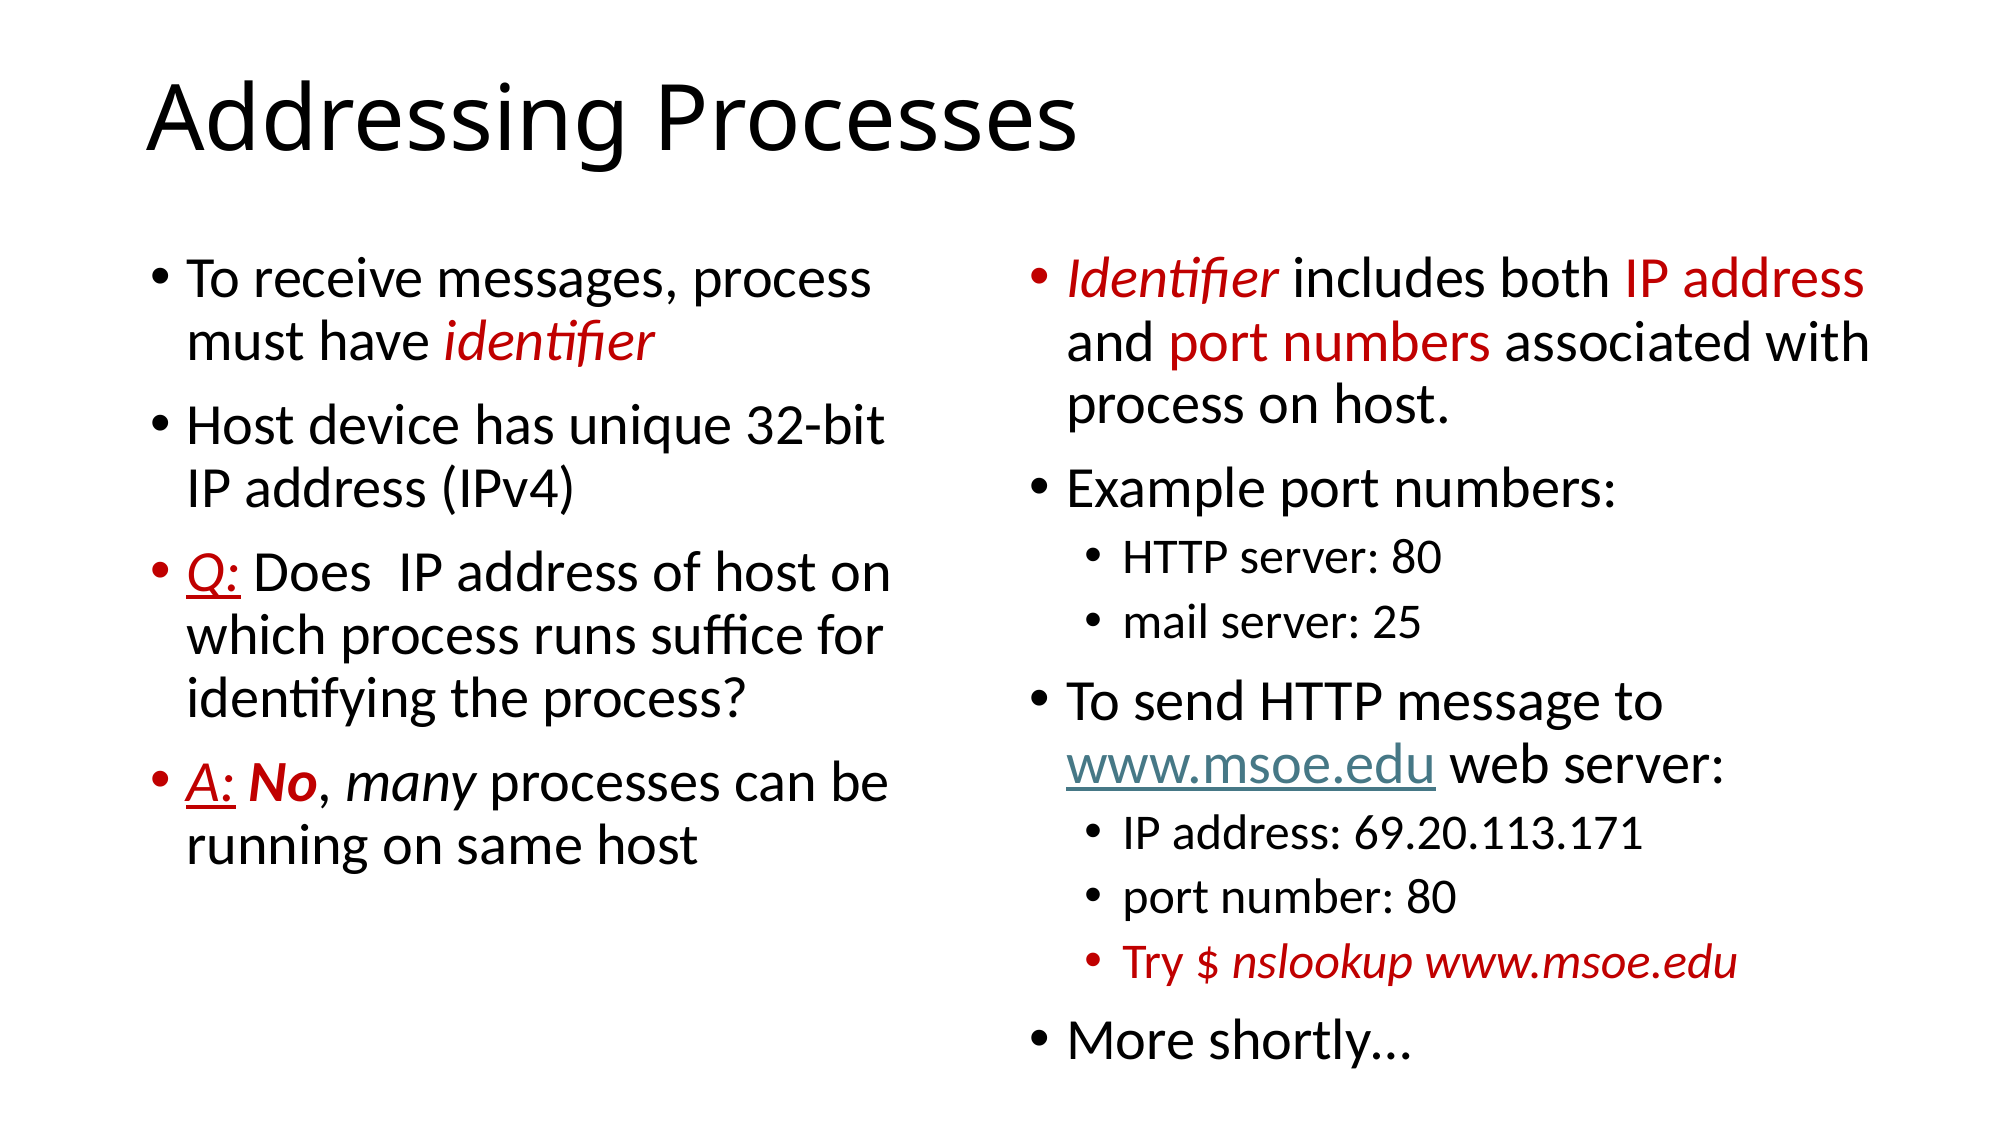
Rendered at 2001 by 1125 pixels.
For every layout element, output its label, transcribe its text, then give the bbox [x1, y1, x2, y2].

text_box To receive messages, process must have identifier Host device has unique 32-bit IP address (IPv4) Q: Does IP address of host on which process runs suffice for identifying the process? A: No, many processes can be running on same host [113, 240, 929, 1003]
title Addressing Processes [131, 47, 1856, 195]
text_box Identifier includes both IP address and port numbers associated with process on host. Example port numbers: HTTP server: 80 mail server: 25 To send HTTP message to www.msoe.edu web server: IP address: 69.20.113.171 port number: 80 Try $ nslookup www.msoe.edu More shortly… [993, 240, 1908, 1097]
